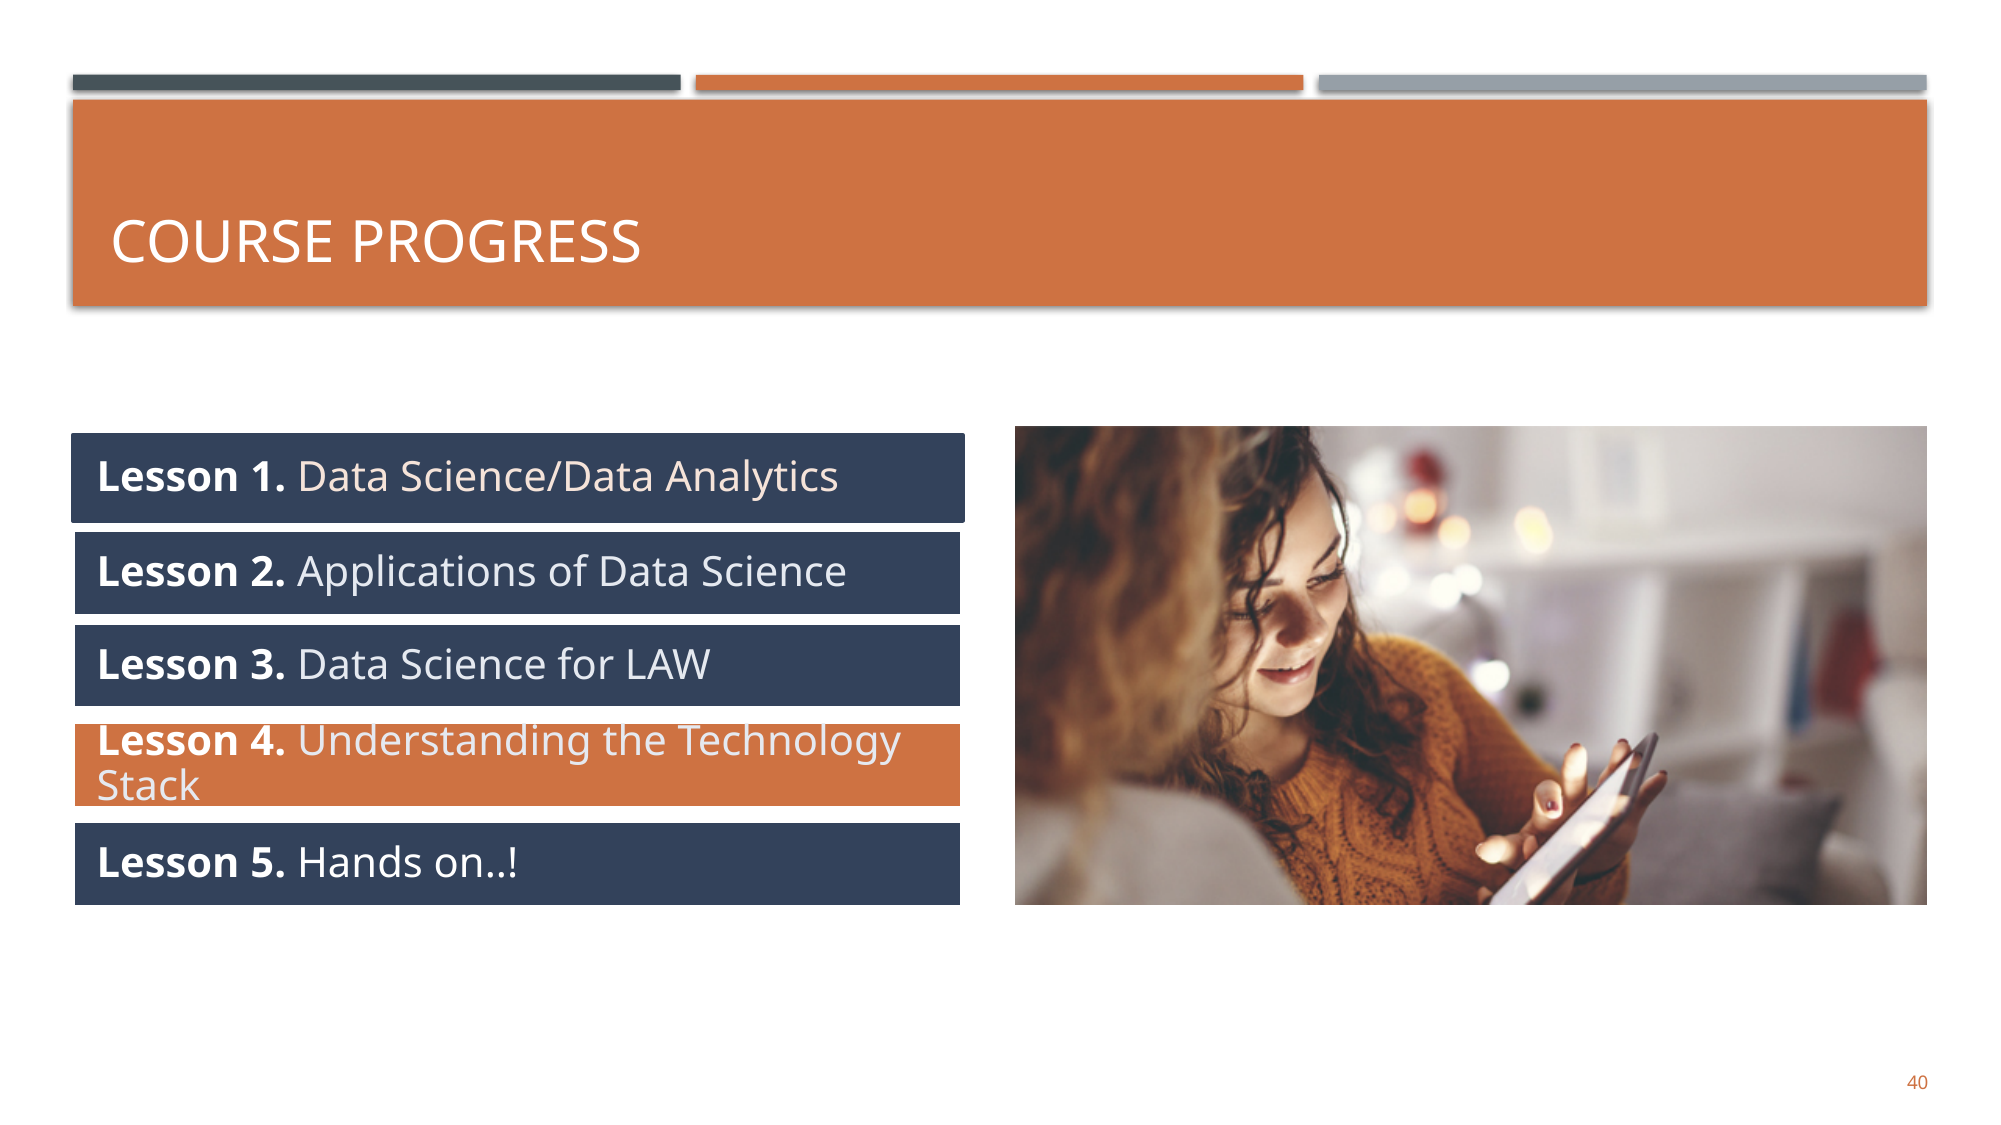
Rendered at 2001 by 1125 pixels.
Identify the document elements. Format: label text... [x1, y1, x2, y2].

slide_number 40 [1770, 1053, 1944, 1114]
title Course PROGRESS [95, 119, 1905, 282]
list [1014, 426, 1928, 906]
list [72, 419, 964, 912]
